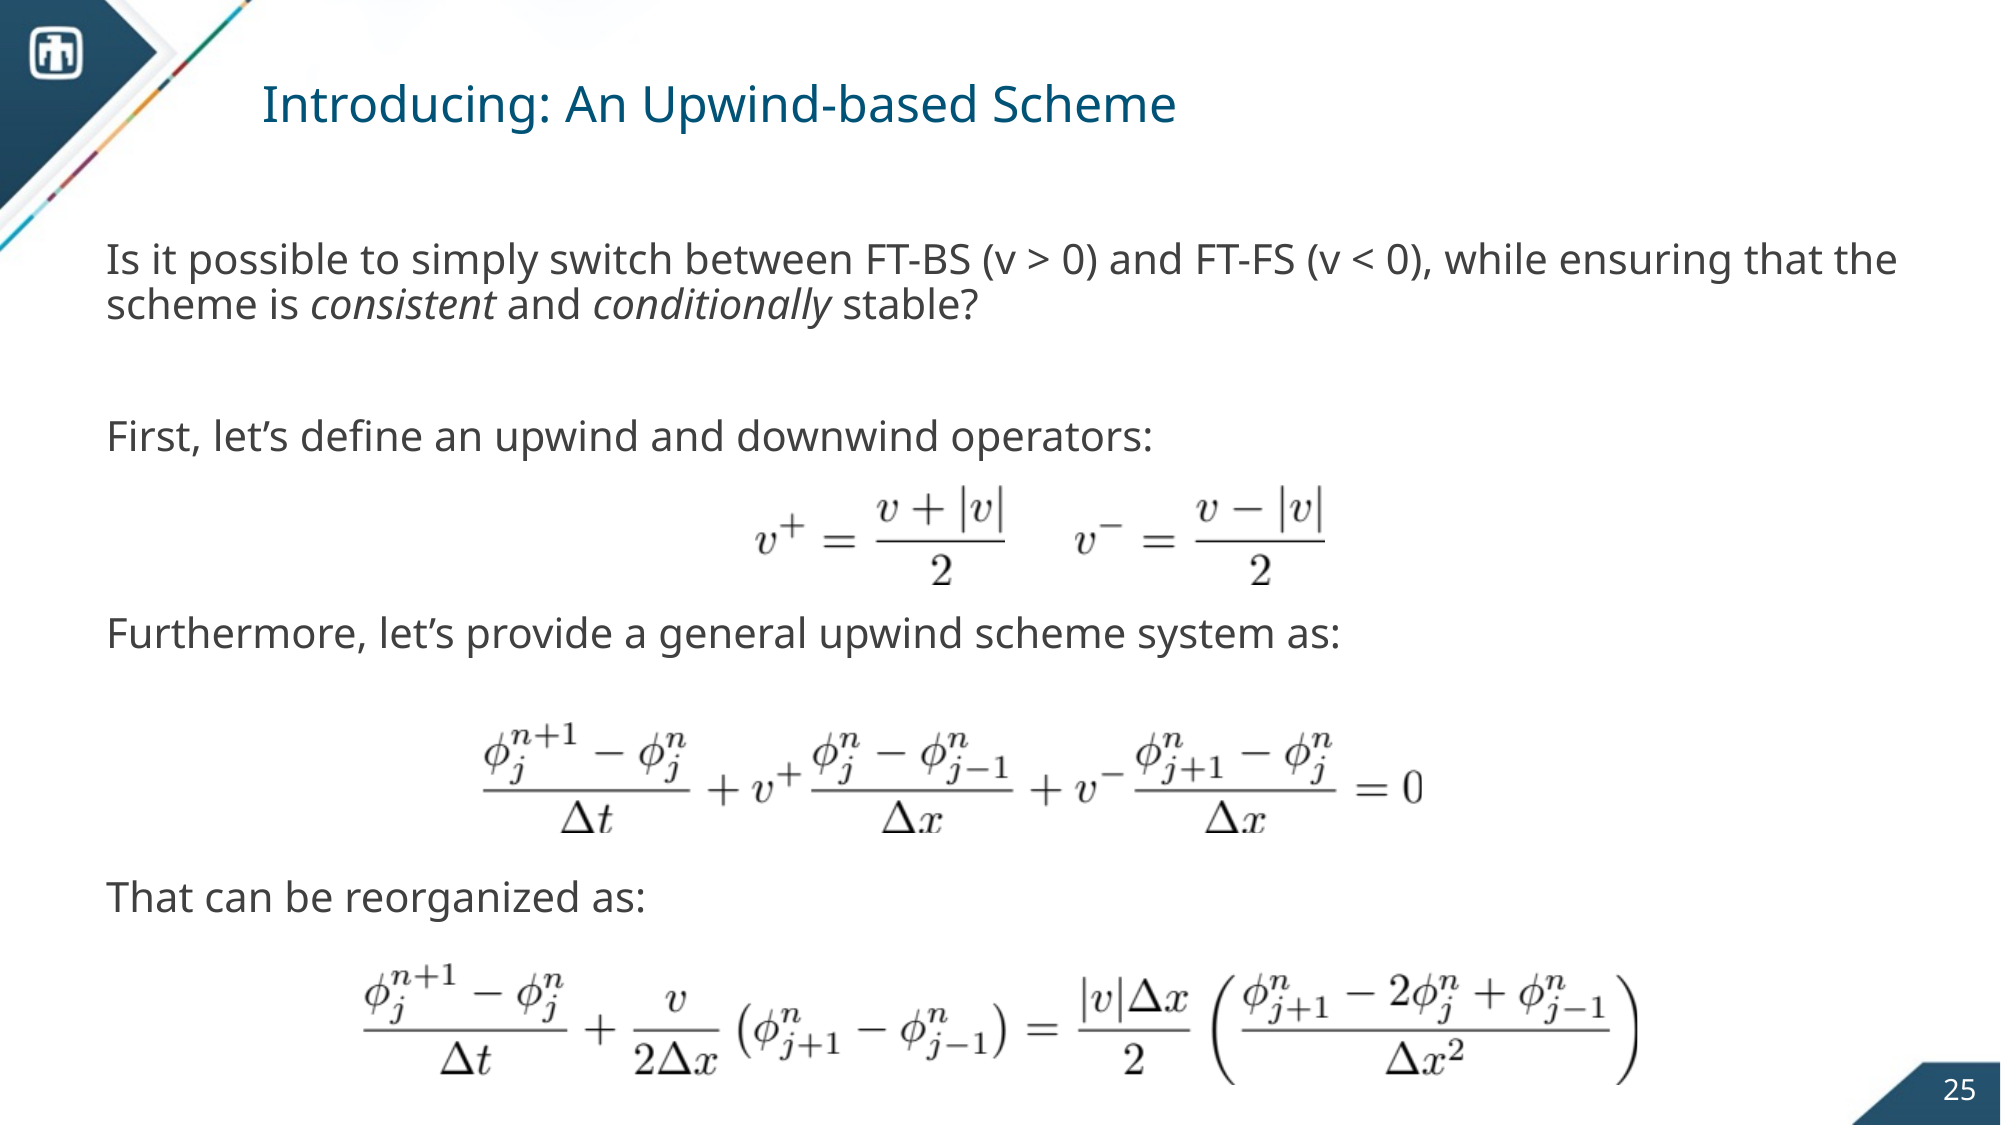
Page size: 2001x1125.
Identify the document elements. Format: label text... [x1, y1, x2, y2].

picture [0, 0, 2001, 1125]
title Introducing: An Upwind-based Scheme [262, 42, 1919, 170]
list Is it possible to simply switch between FT-BS (v > 0) and FT-FS (v < 0), while ensuring that the scheme is consistent and conditionally stable? First, let’s define an upwind and downwind operators: Furthermore, let’s provide a general upwind scheme system as: That can be reorganized as: [106, 231, 1919, 988]
slide_number 25 [1919, 1061, 2000, 1122]
